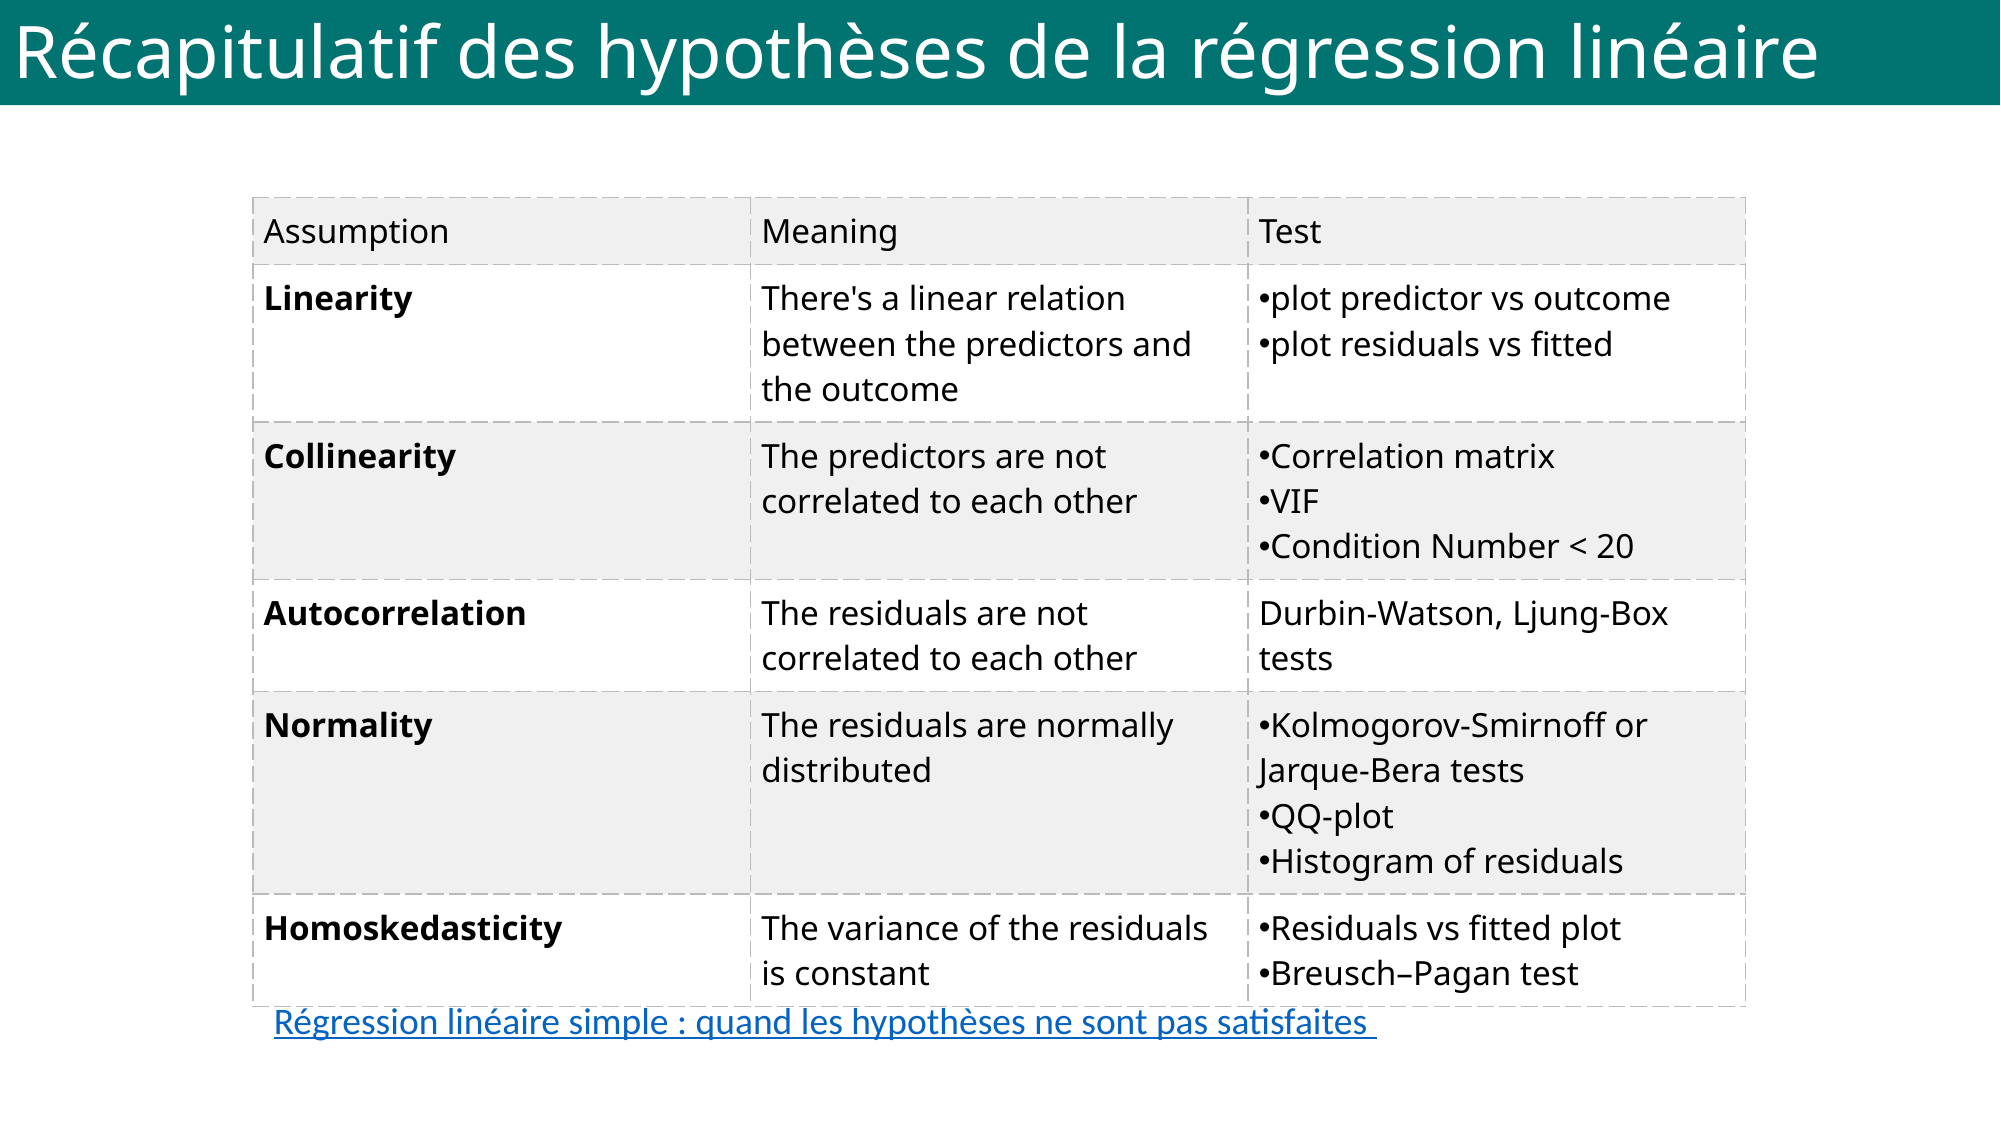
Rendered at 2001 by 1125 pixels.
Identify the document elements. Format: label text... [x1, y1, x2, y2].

table_cell Homoskedasticity [253, 894, 750, 1006]
table_cell Collinearity [253, 422, 750, 579]
table_header Assumption [253, 198, 750, 265]
table_cell Durbin-Watson, Ljung-Box tests [1248, 579, 1745, 691]
table_cell The residuals are not correlated to each other [750, 579, 1248, 691]
table_cell Correlation matrix VIF Condition Number < 20 [1248, 422, 1745, 579]
text_box Récapitulatif des hypothèses de la régression linéaire [0, 0, 2000, 106]
table_cell The predictors are not correlated to each other [750, 422, 1248, 579]
table_cell Autocorrelation [253, 579, 750, 691]
table_header Test [1248, 198, 1745, 265]
table_cell The variance of the residuals is constant [750, 894, 1248, 989]
table_cell The residuals are normally distributed [750, 691, 1248, 894]
text_box Régression linéaire simple : quand les hypothèses ne sont pas satisfaites [258, 989, 1393, 1050]
table_cell Linearity [253, 265, 750, 422]
table_header Meaning [750, 198, 1248, 265]
table_cell Normality [253, 691, 750, 894]
table_cell Kolmogorov-Smirnoff or Jarque-Bera tests QQ-plot Histogram of residuals [1248, 691, 1745, 894]
table_cell Residuals vs fitted plot ‎Breusch–Pagan test [1248, 894, 1745, 1006]
table_cell plot predictor vs outcome plot residuals vs fitted [1248, 265, 1745, 422]
table_cell There's a linear relation between the predictors and the outcome [750, 265, 1248, 422]
